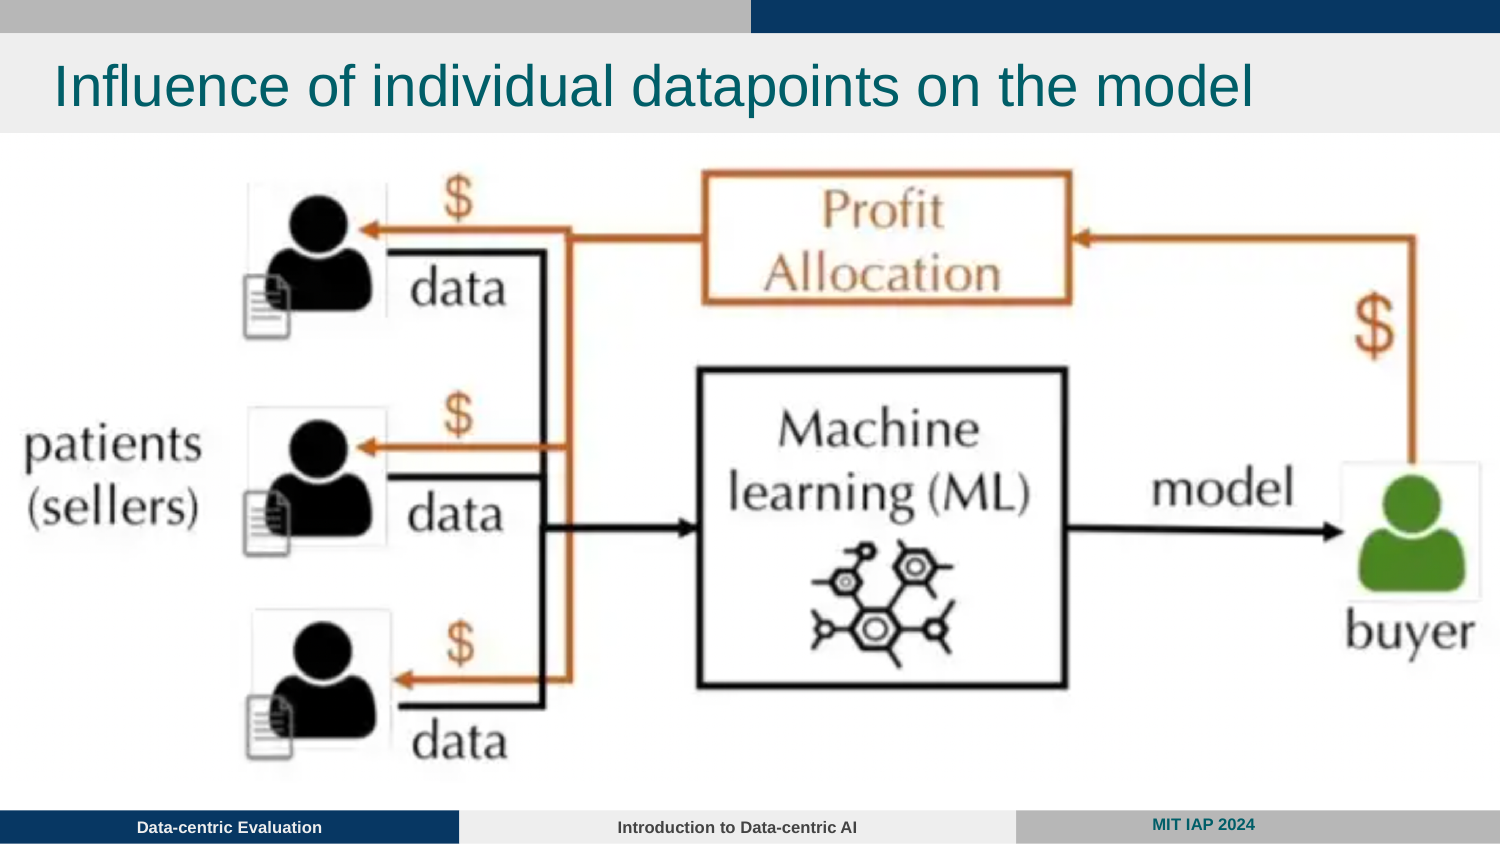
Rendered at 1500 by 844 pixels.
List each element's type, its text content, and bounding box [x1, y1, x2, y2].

title Influence of individual datapoints on the model [38, 33, 1437, 132]
picture [0, 133, 1500, 783]
